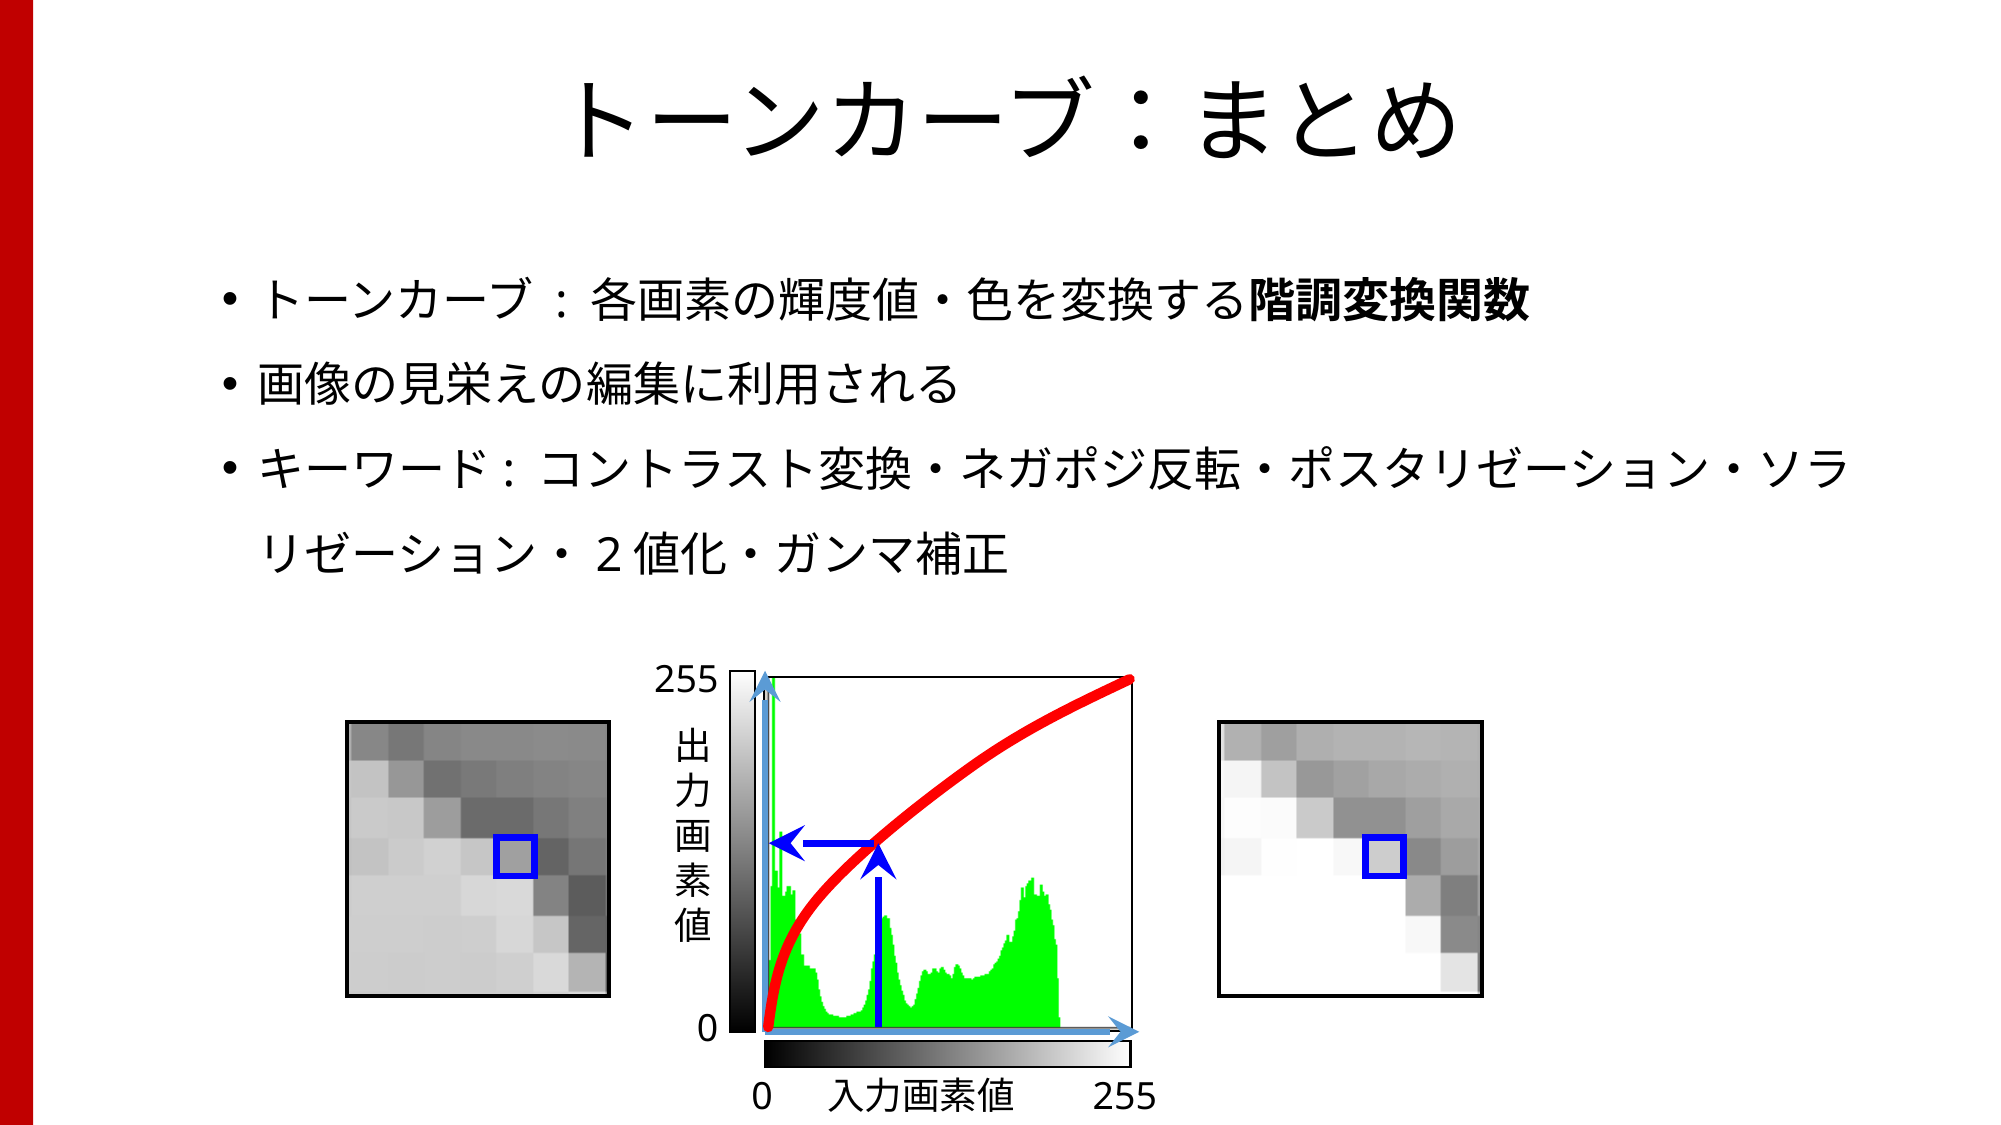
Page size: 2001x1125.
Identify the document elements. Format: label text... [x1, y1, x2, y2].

list トーンカーブ : 各画素の輝度値・色を変換する階調変換関数 画像の見栄えの編集に利用される キーワード: コントラスト変換・ネガポジ反転・ポスタリゼーション・ソラリゼーション・2値化・ガンマ補正 [206, 234, 1905, 590]
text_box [348, 647, 1480, 1125]
title トーンカーブ：まとめ [100, 64, 1917, 185]
